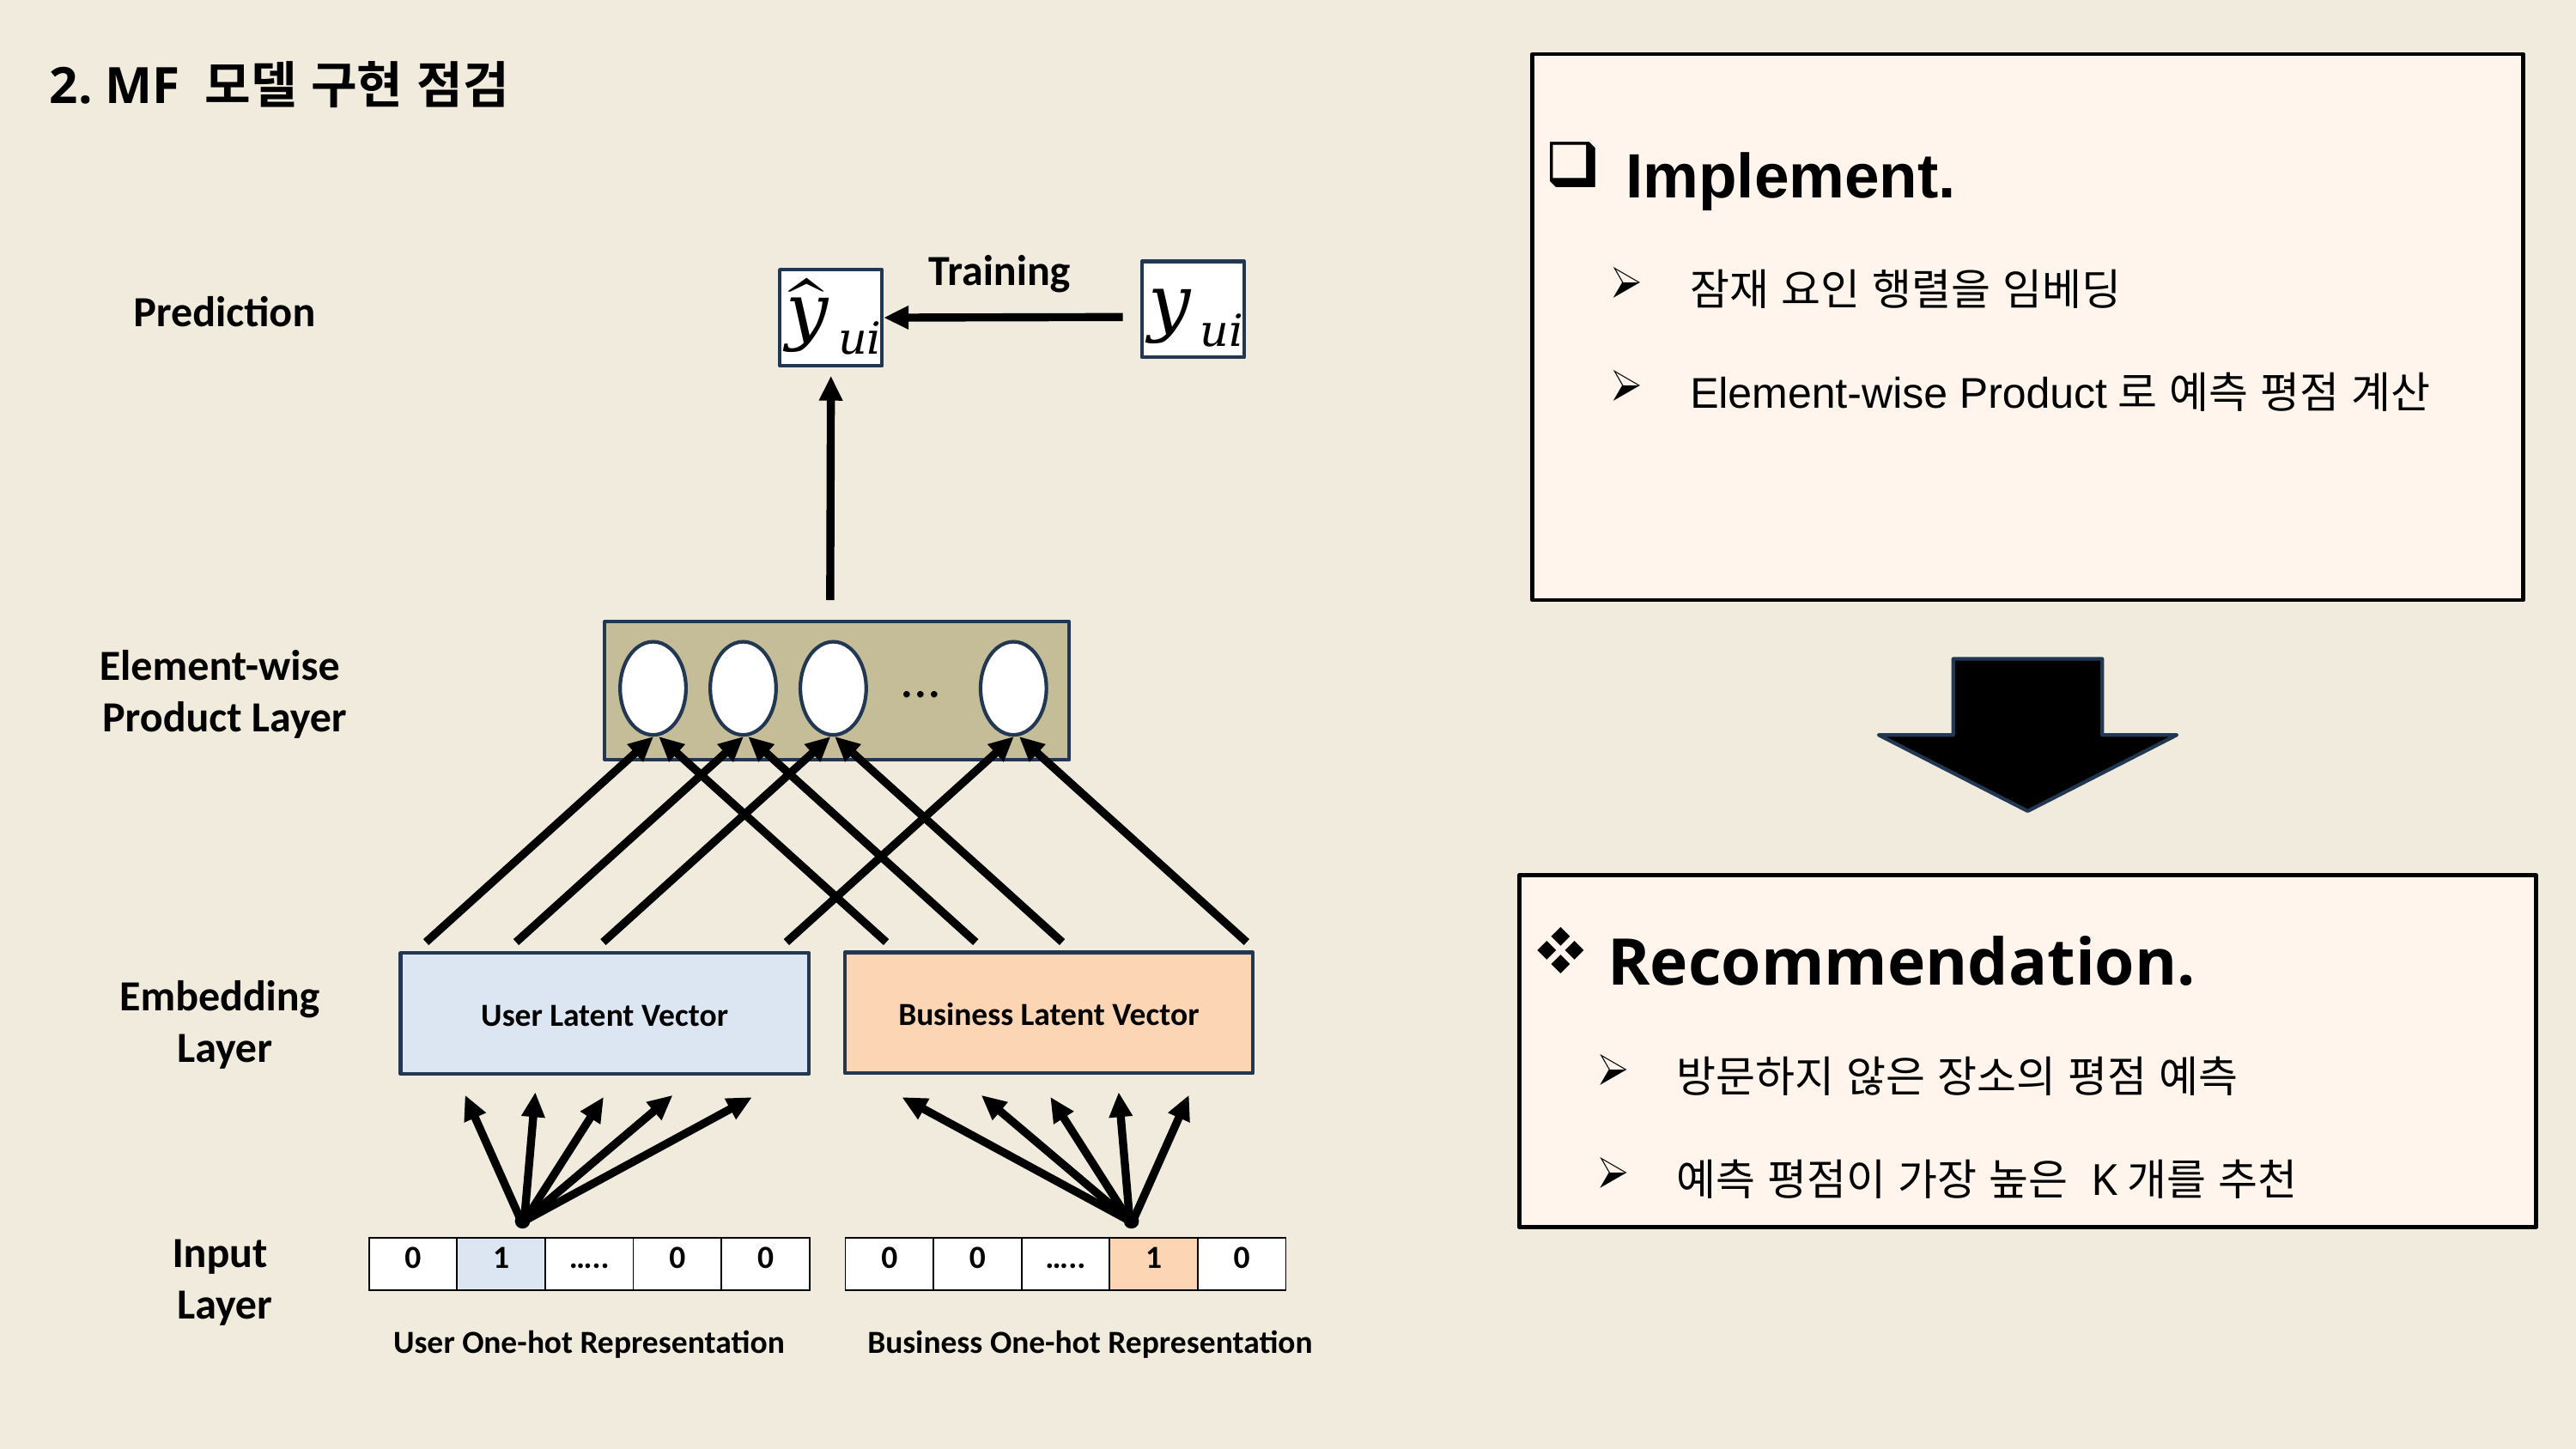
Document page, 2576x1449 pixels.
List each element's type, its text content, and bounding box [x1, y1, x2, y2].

text_box Prediction [120, 276, 329, 342]
table_header 0 [634, 1239, 720, 1289]
table_header ….. [1023, 1239, 1109, 1289]
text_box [659, 737, 887, 943]
table_header ….. [546, 1239, 633, 1289]
text_box Business Latent Vector [843, 950, 1255, 1075]
text_box Business One-hot Representation [854, 1314, 1327, 1367]
table_header 1 [458, 1239, 544, 1289]
text_box Input Layer [159, 1218, 290, 1335]
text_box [515, 737, 601, 943]
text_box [425, 737, 513, 943]
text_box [604, 621, 1070, 735]
table_header 1 [1110, 1239, 1197, 1289]
text_box Implement. 잠재 요인 행렬을 임베딩 Element-wise Product로 예측 평점 계산 [1532, 54, 2524, 601]
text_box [603, 737, 657, 943]
text_box User Latent Vector [398, 951, 811, 1076]
table_header 0 [370, 1239, 456, 1289]
table_header 0 [722, 1239, 809, 1289]
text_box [465, 1092, 752, 1228]
text_box Element-wise Product Layer [70, 631, 380, 748]
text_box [902, 1092, 1189, 1228]
table_header 0 [846, 1239, 933, 1289]
text_box Recommendation. 방문하지 않은 장소의 평점 예측 예측 평점이 가장 높은 K개를 추천 [1519, 875, 2537, 1228]
text_box Embedding Layer [106, 961, 343, 1078]
table_header 0 [1199, 1239, 1285, 1289]
table_header 0 [934, 1239, 1021, 1289]
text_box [889, 737, 976, 943]
text_box [1876, 657, 2179, 813]
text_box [977, 737, 1063, 943]
text_box User One-hot Representation [380, 1314, 799, 1367]
text_box Training [915, 235, 1084, 300]
text_box 2. MF 모델 구현 점검 [36, 46, 1059, 120]
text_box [1065, 737, 1248, 943]
